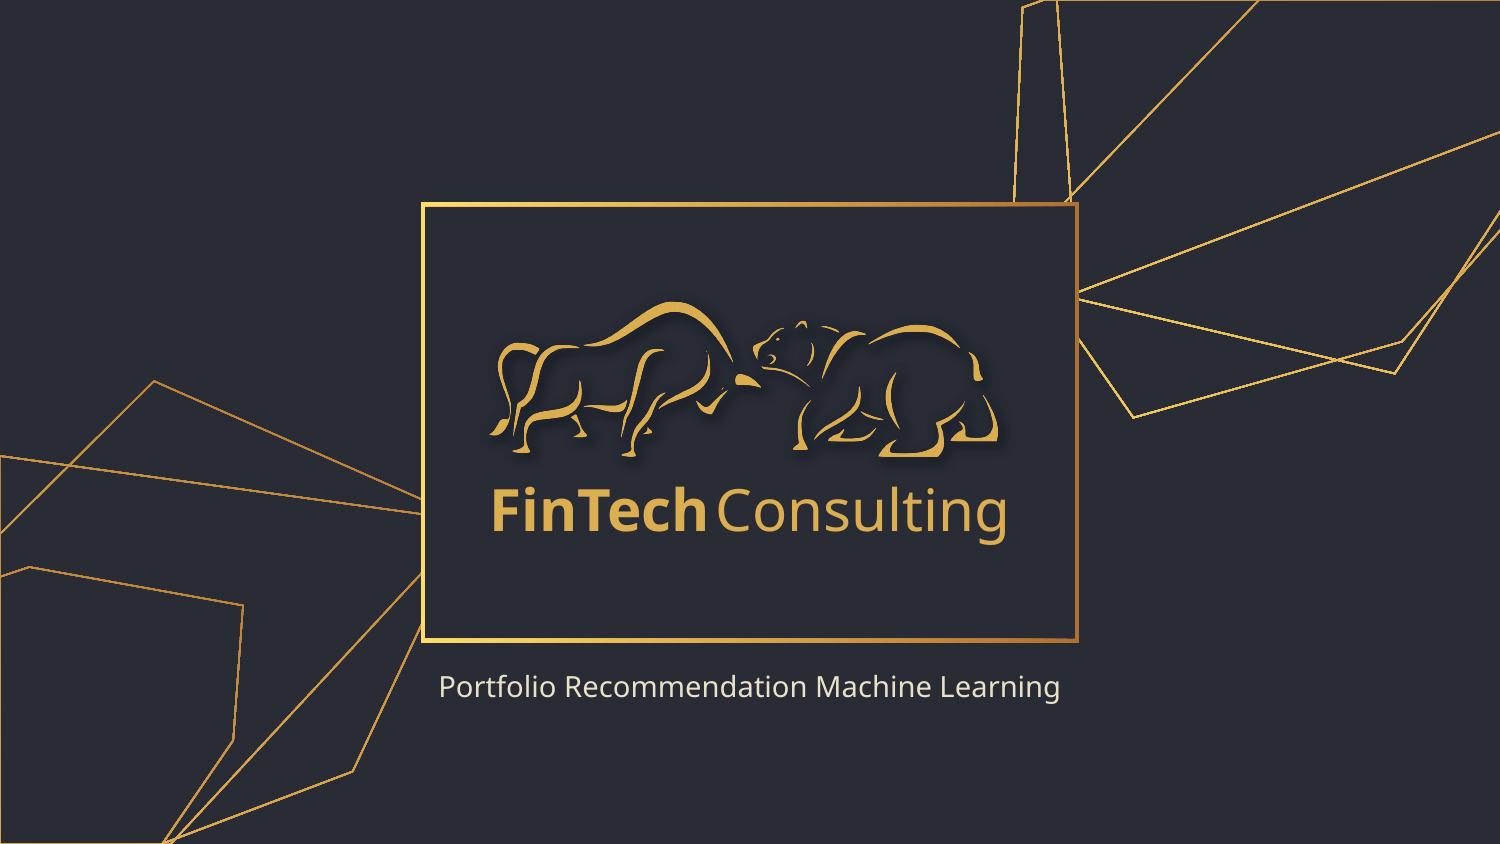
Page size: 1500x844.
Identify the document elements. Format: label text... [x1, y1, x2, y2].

subtitle Portfolio Recommendation Machine Learning [336, 640, 1164, 730]
title FinTech Consulting [450, 492, 1050, 551]
picture [456, 151, 1044, 485]
